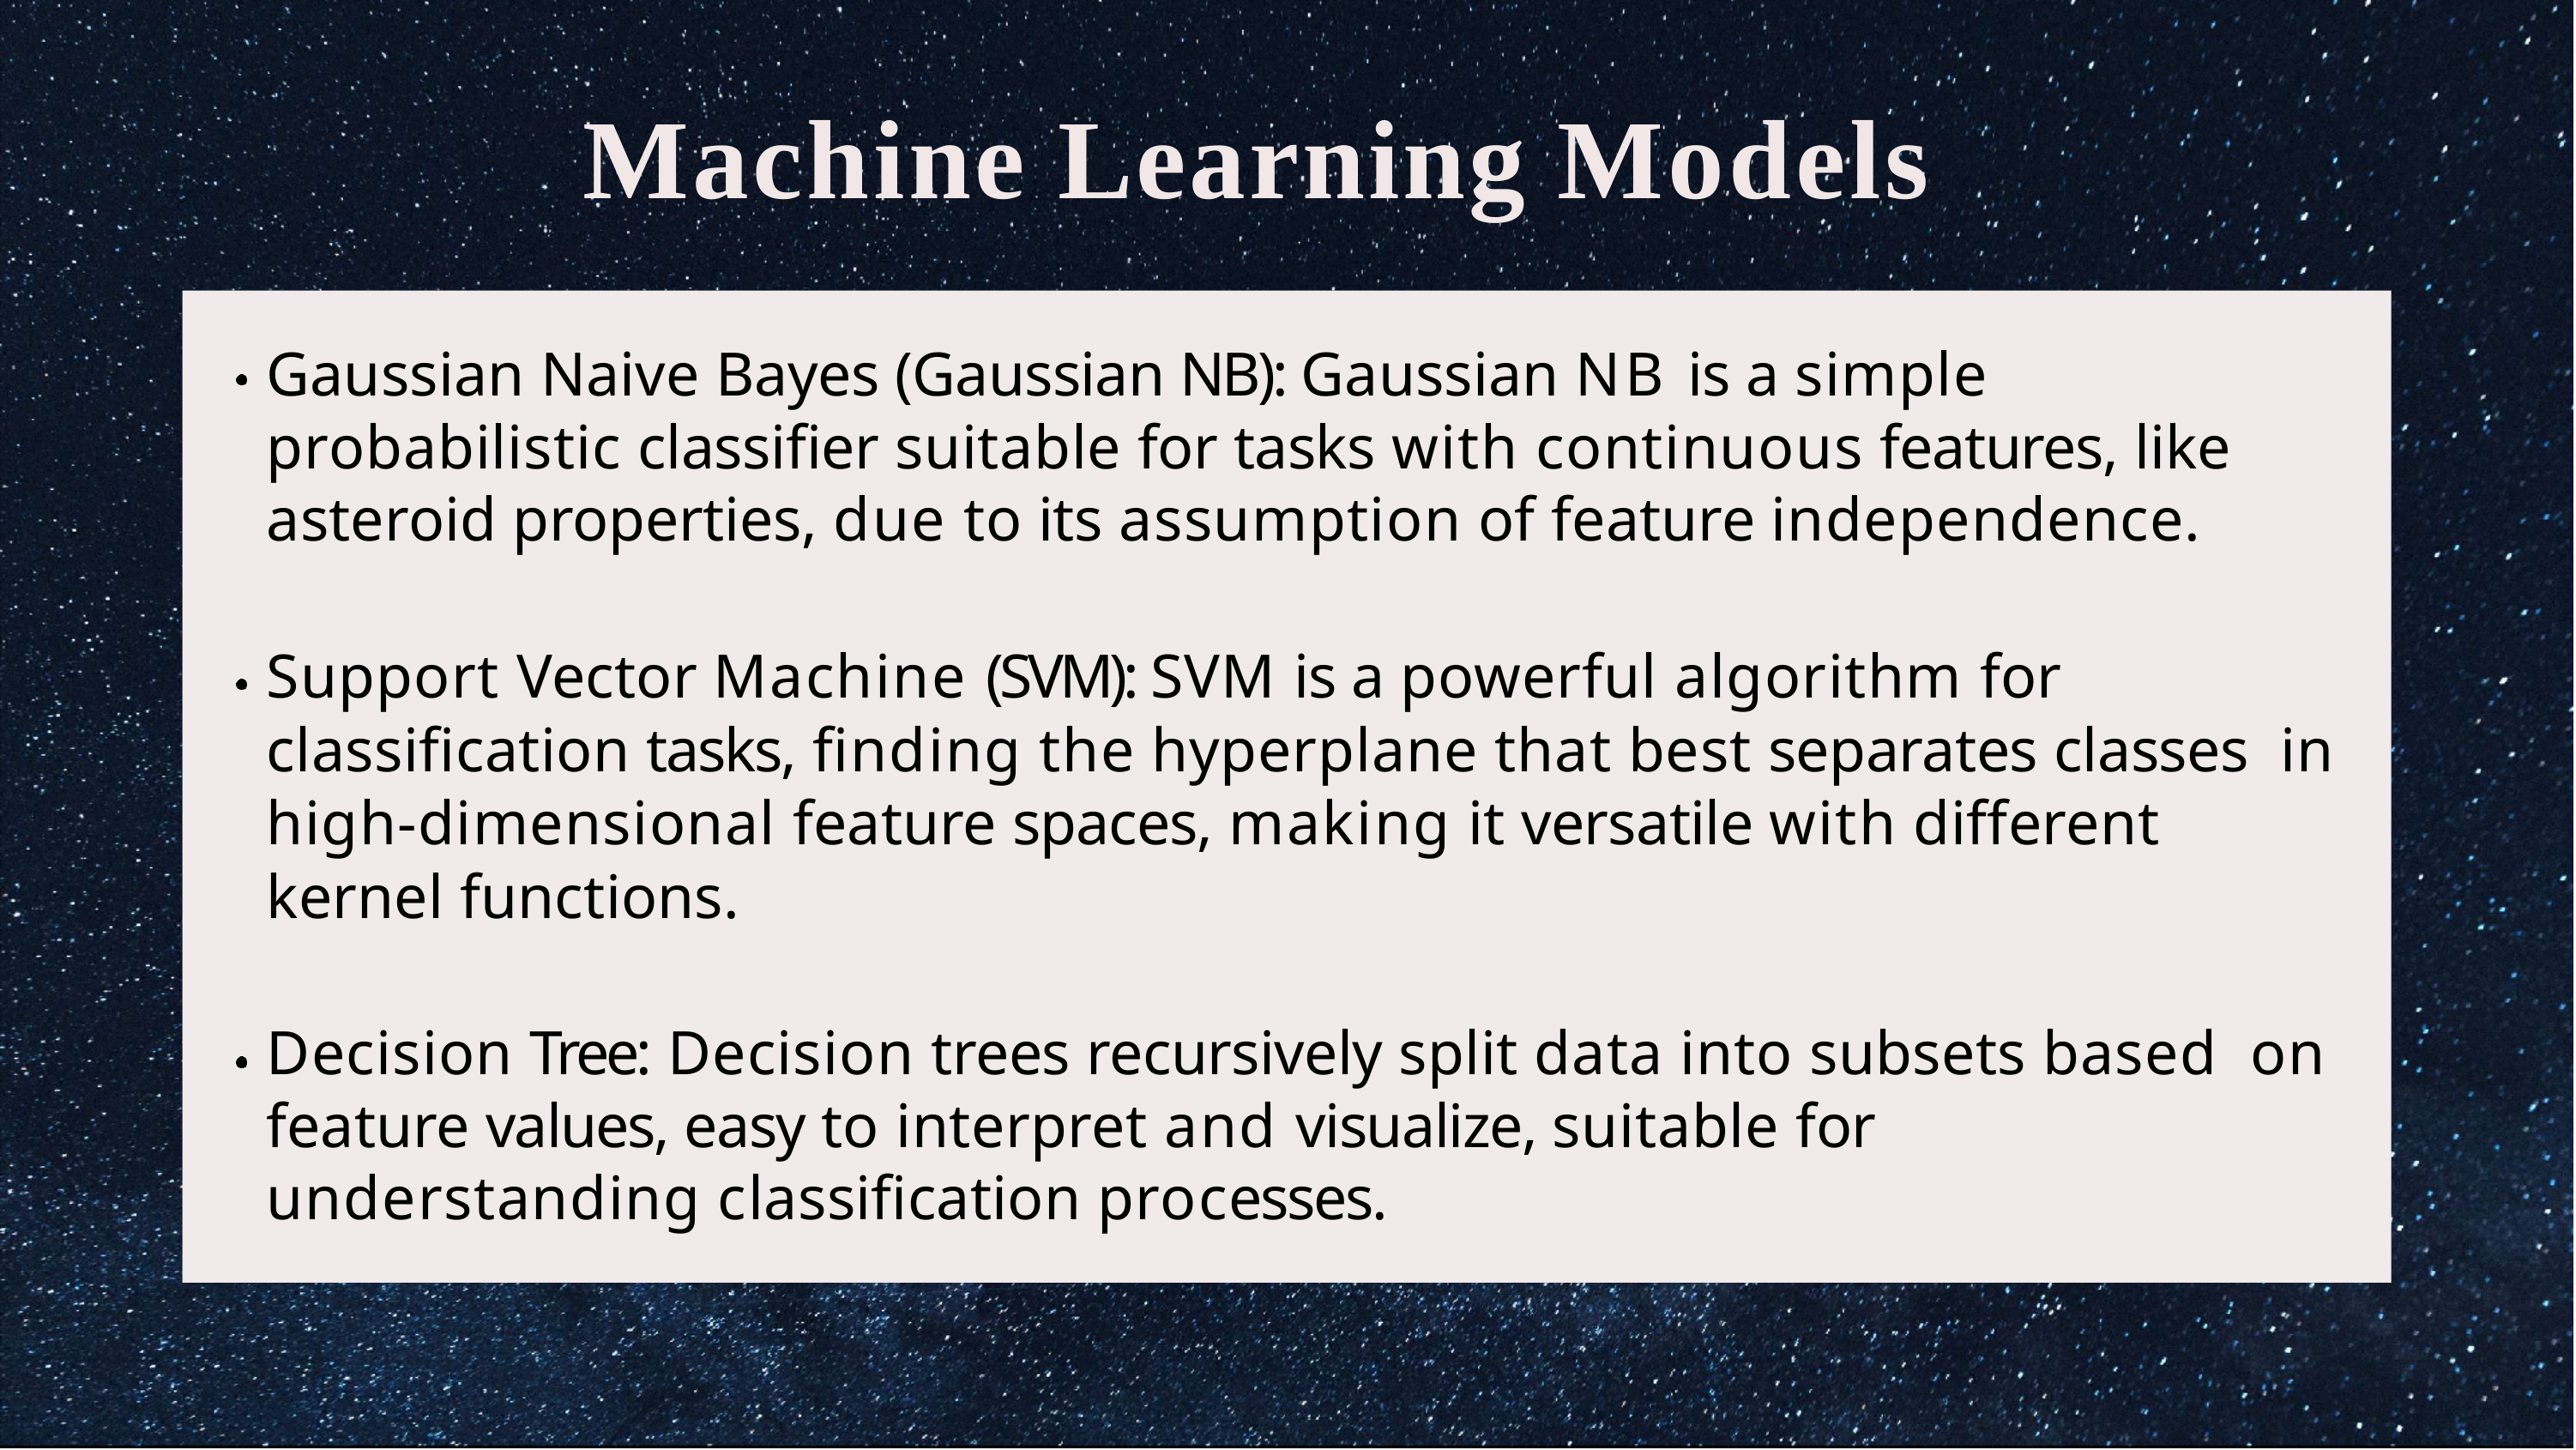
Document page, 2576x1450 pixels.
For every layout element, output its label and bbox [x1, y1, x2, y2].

text_box [182, 290, 2392, 1284]
picture [0, 0, 2574, 1448]
